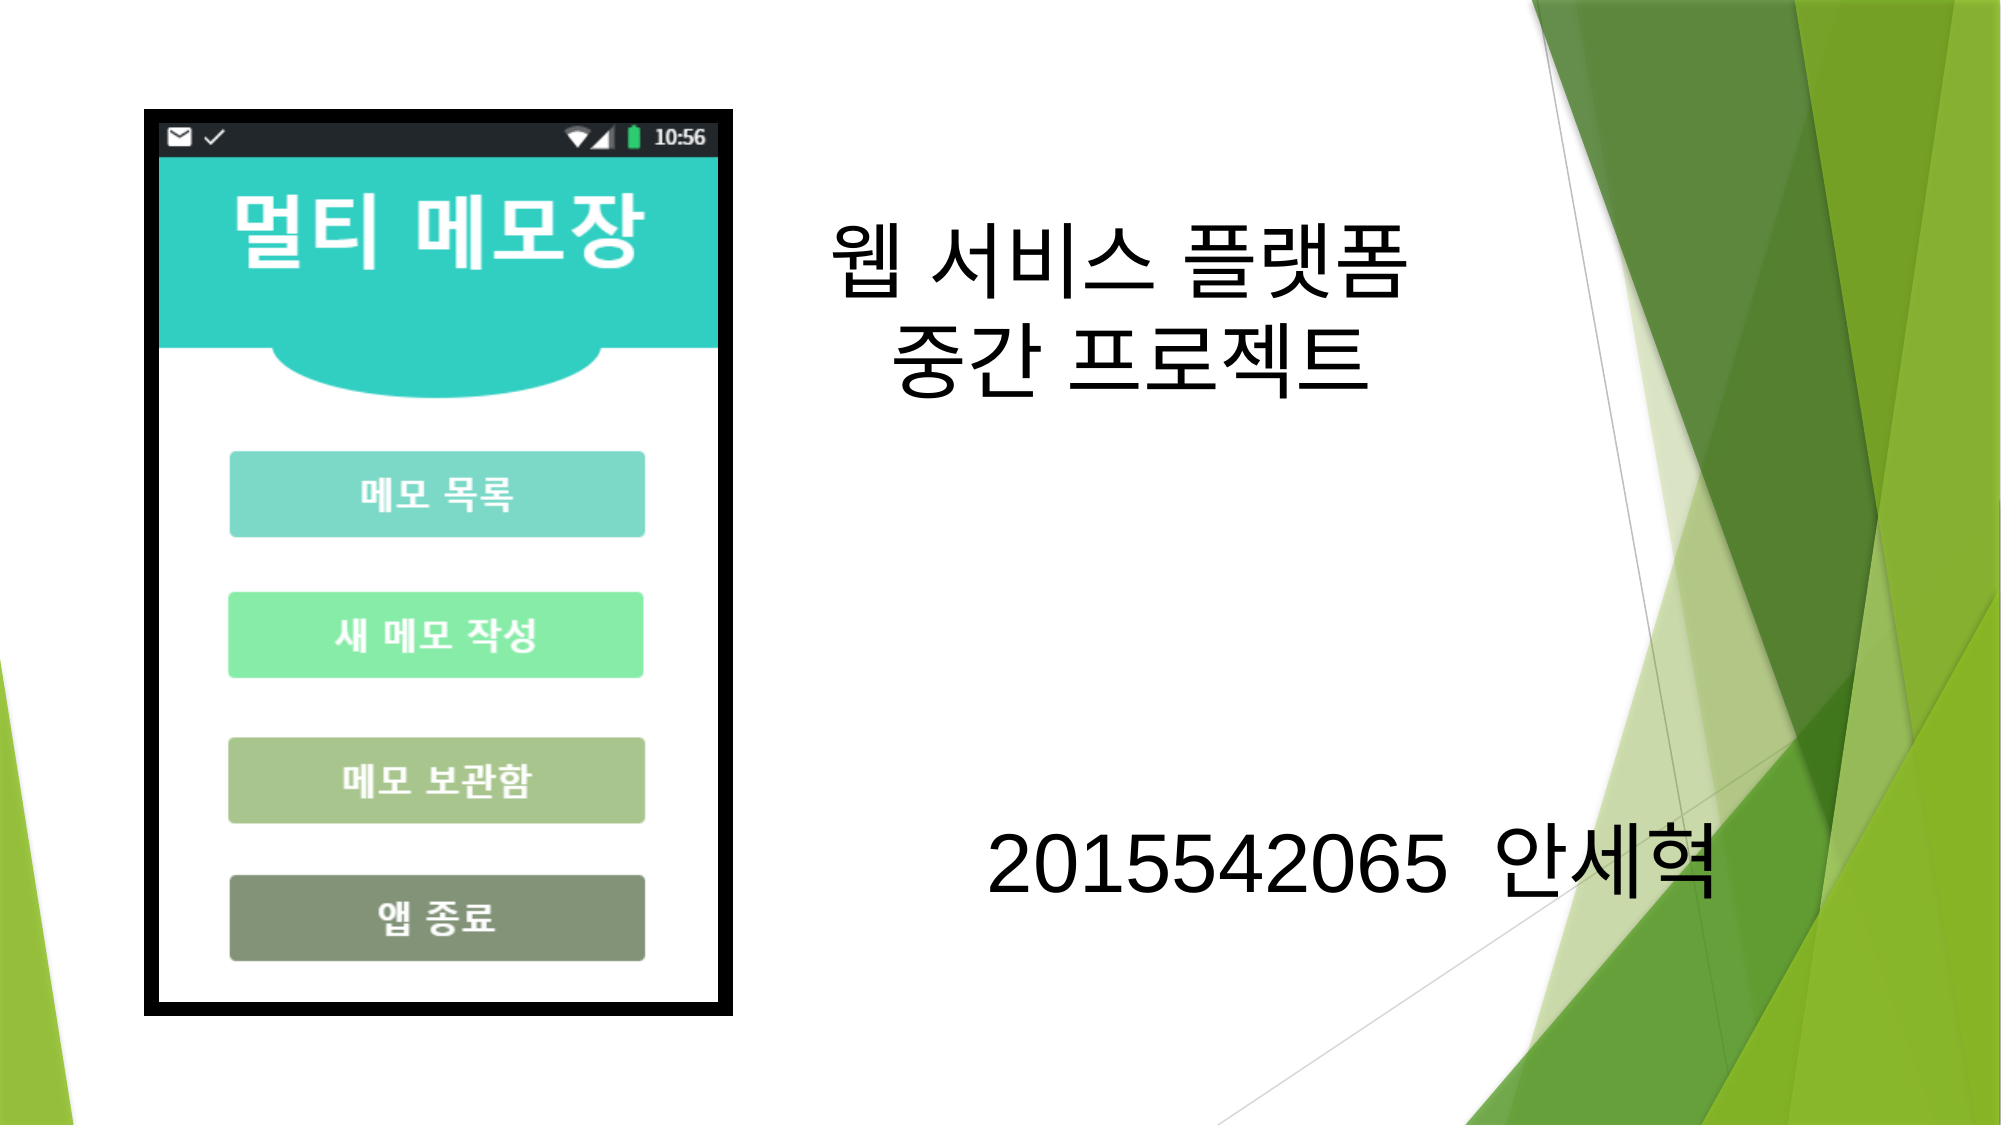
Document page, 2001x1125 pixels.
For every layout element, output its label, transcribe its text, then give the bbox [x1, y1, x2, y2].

text_box 웹 서비스 플랫폼 중간 프로젝트 2015542065 안세혁 [733, 201, 1737, 917]
picture [158, 122, 719, 1002]
